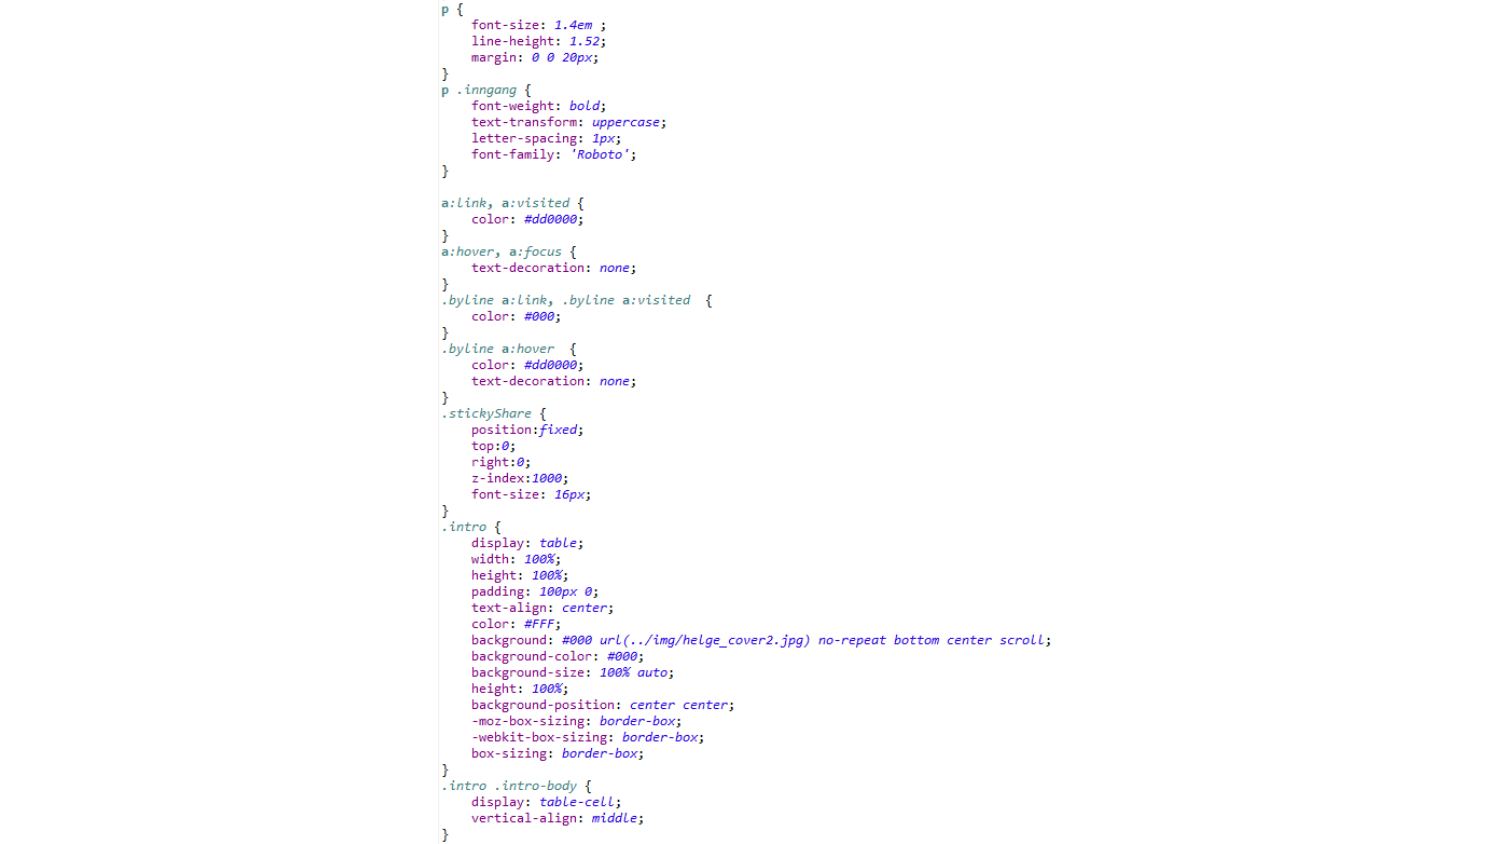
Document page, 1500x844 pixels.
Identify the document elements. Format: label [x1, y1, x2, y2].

picture [437, 0, 1063, 844]
